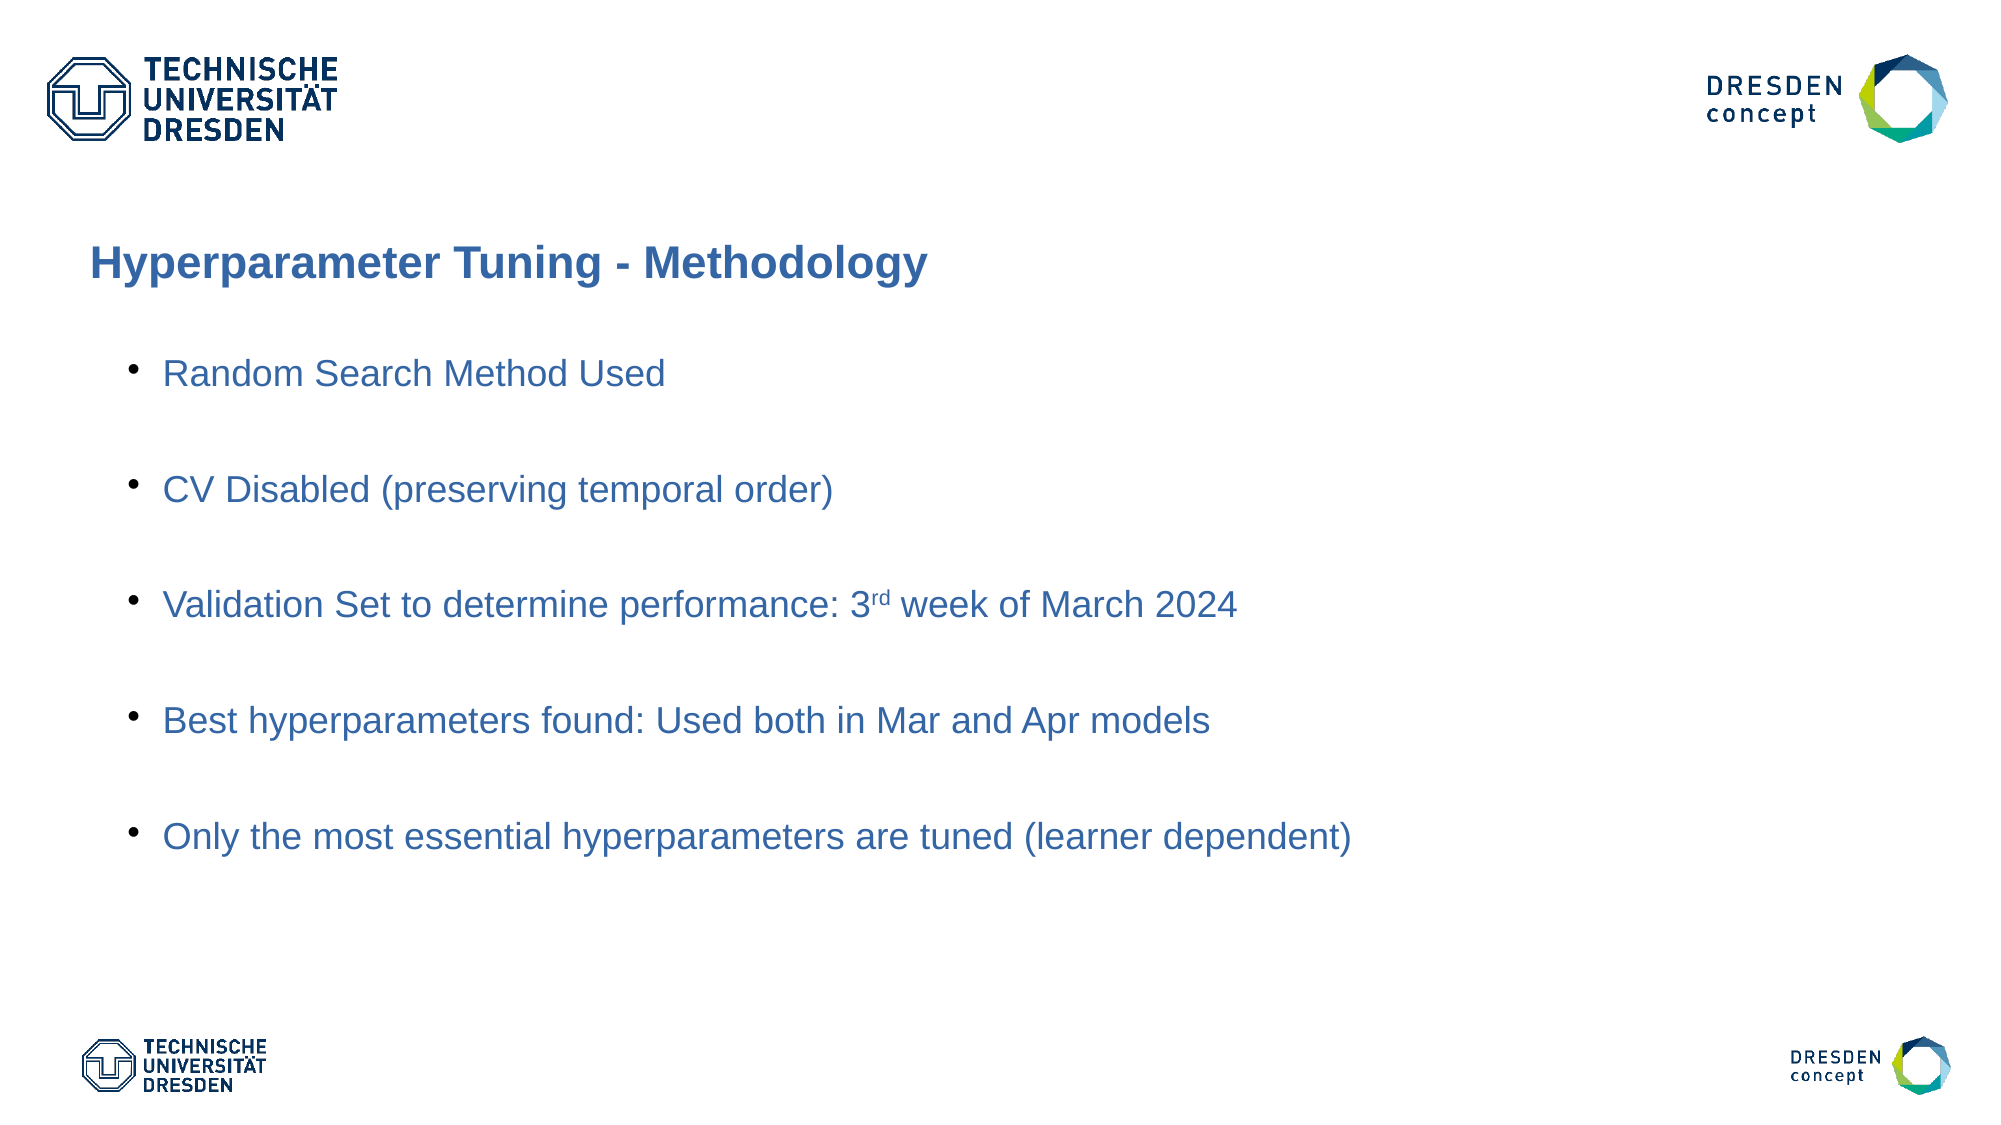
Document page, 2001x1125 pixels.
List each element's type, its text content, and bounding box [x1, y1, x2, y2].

text_box Random Search Method Used CV Disabled (preserving temporal order) Validation Set to determine performance: 3rd week of March 2024 Best hyperparameters found: Used both in Mar and Apr models Only the most essential hyperparameters are tuned (learner dependent) [112, 341, 1370, 708]
picture [1791, 1036, 1951, 1095]
picture [82, 1039, 266, 1092]
picture [47, 57, 337, 141]
text_box Hyperparameter Tuning - Methodology [75, 224, 1875, 300]
picture [1707, 54, 1948, 143]
